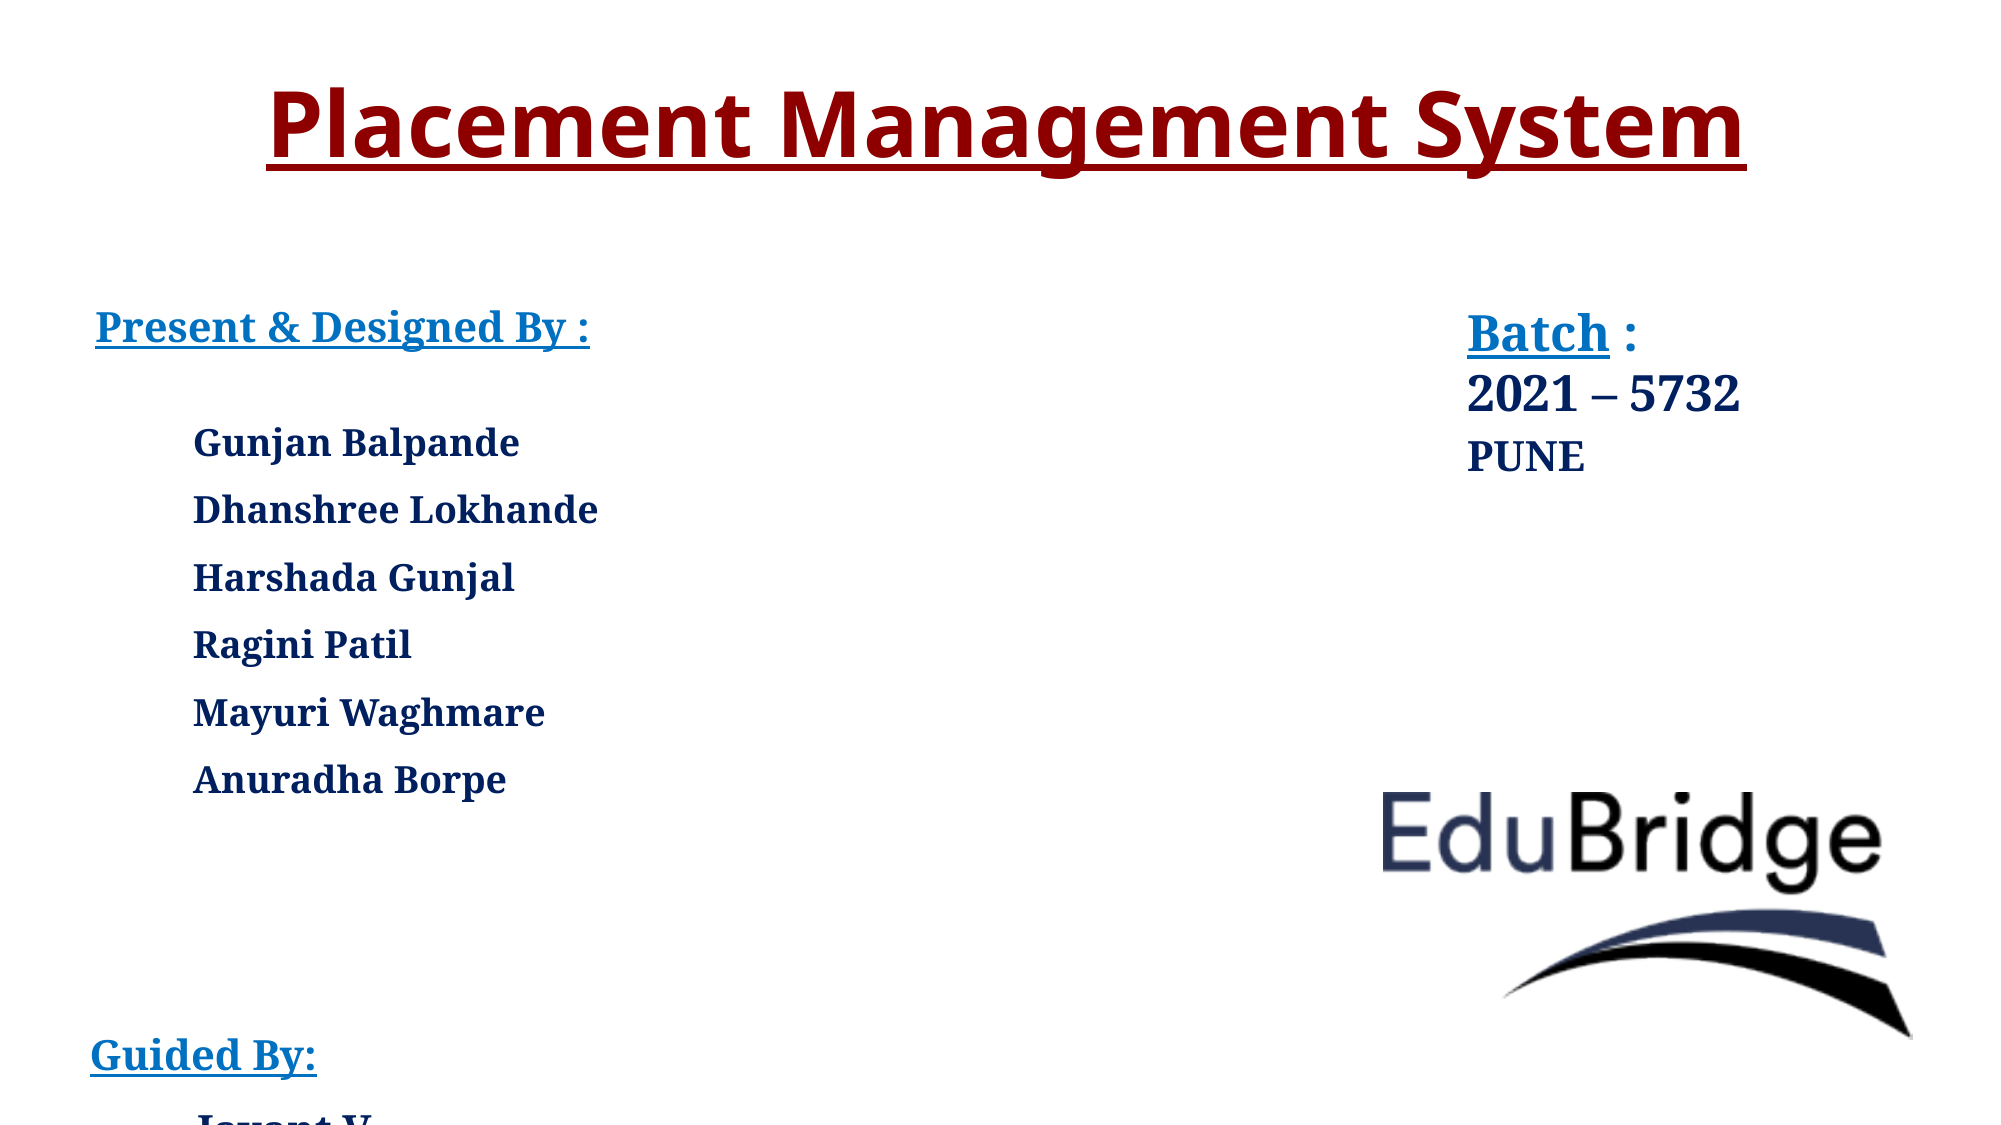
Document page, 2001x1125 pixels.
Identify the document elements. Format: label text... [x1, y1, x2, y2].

text_box Present & Designed By : Gunjan Balpande Dhanshree Lokhande Harshada Gunjal Ragini Patil Mayuri Waghmare Anuradha Borpe Guided By: Jayant V. [31, 293, 1044, 1125]
text_box Placement Management System [170, 58, 1844, 183]
picture [1383, 792, 1913, 1040]
text_box Batch : 2021 – 5732 PUNE [1452, 293, 1844, 489]
